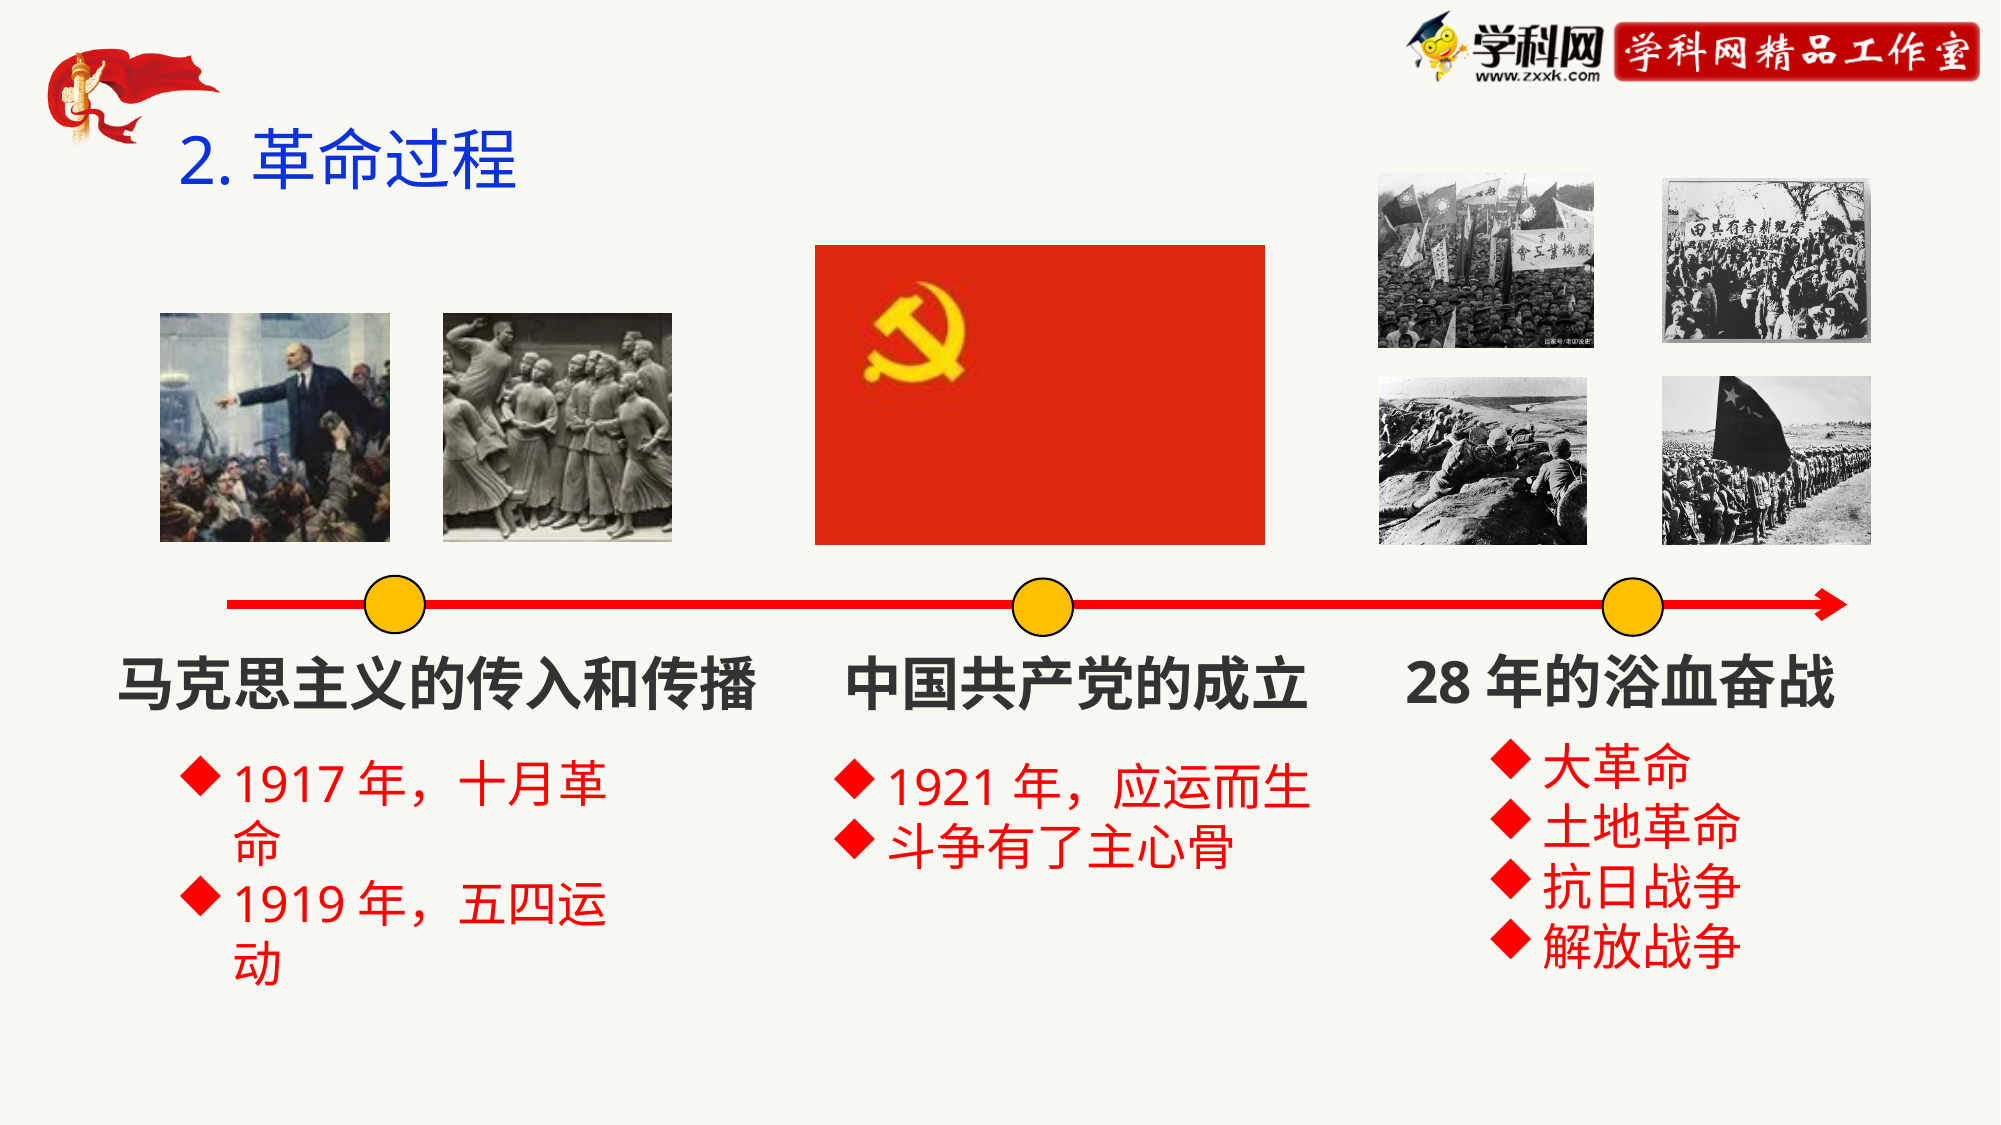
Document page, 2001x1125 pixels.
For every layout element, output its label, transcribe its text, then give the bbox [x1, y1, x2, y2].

text_box [1011, 577, 1074, 604]
text_box 1921年，应运而生 斗争有了主心骨 [815, 748, 1346, 883]
text_box 1917年，十月革命 1919年，五四运动 [160, 745, 672, 1001]
text_box 2.革命过程 [163, 110, 696, 206]
text_box [363, 605, 426, 635]
text_box [1601, 577, 1664, 604]
text_box 中国共产党的成立 [828, 605, 1380, 725]
text_box 大革命 土地革命 抗日战争 解放战争 [1471, 728, 1795, 983]
text_box 28年的浴血奋战 [1390, 638, 1921, 723]
text_box [1601, 605, 1664, 637]
text_box [363, 574, 426, 604]
text_box 马克思主义的传入和传播 [102, 604, 813, 725]
picture [0, 0, 2001, 1125]
